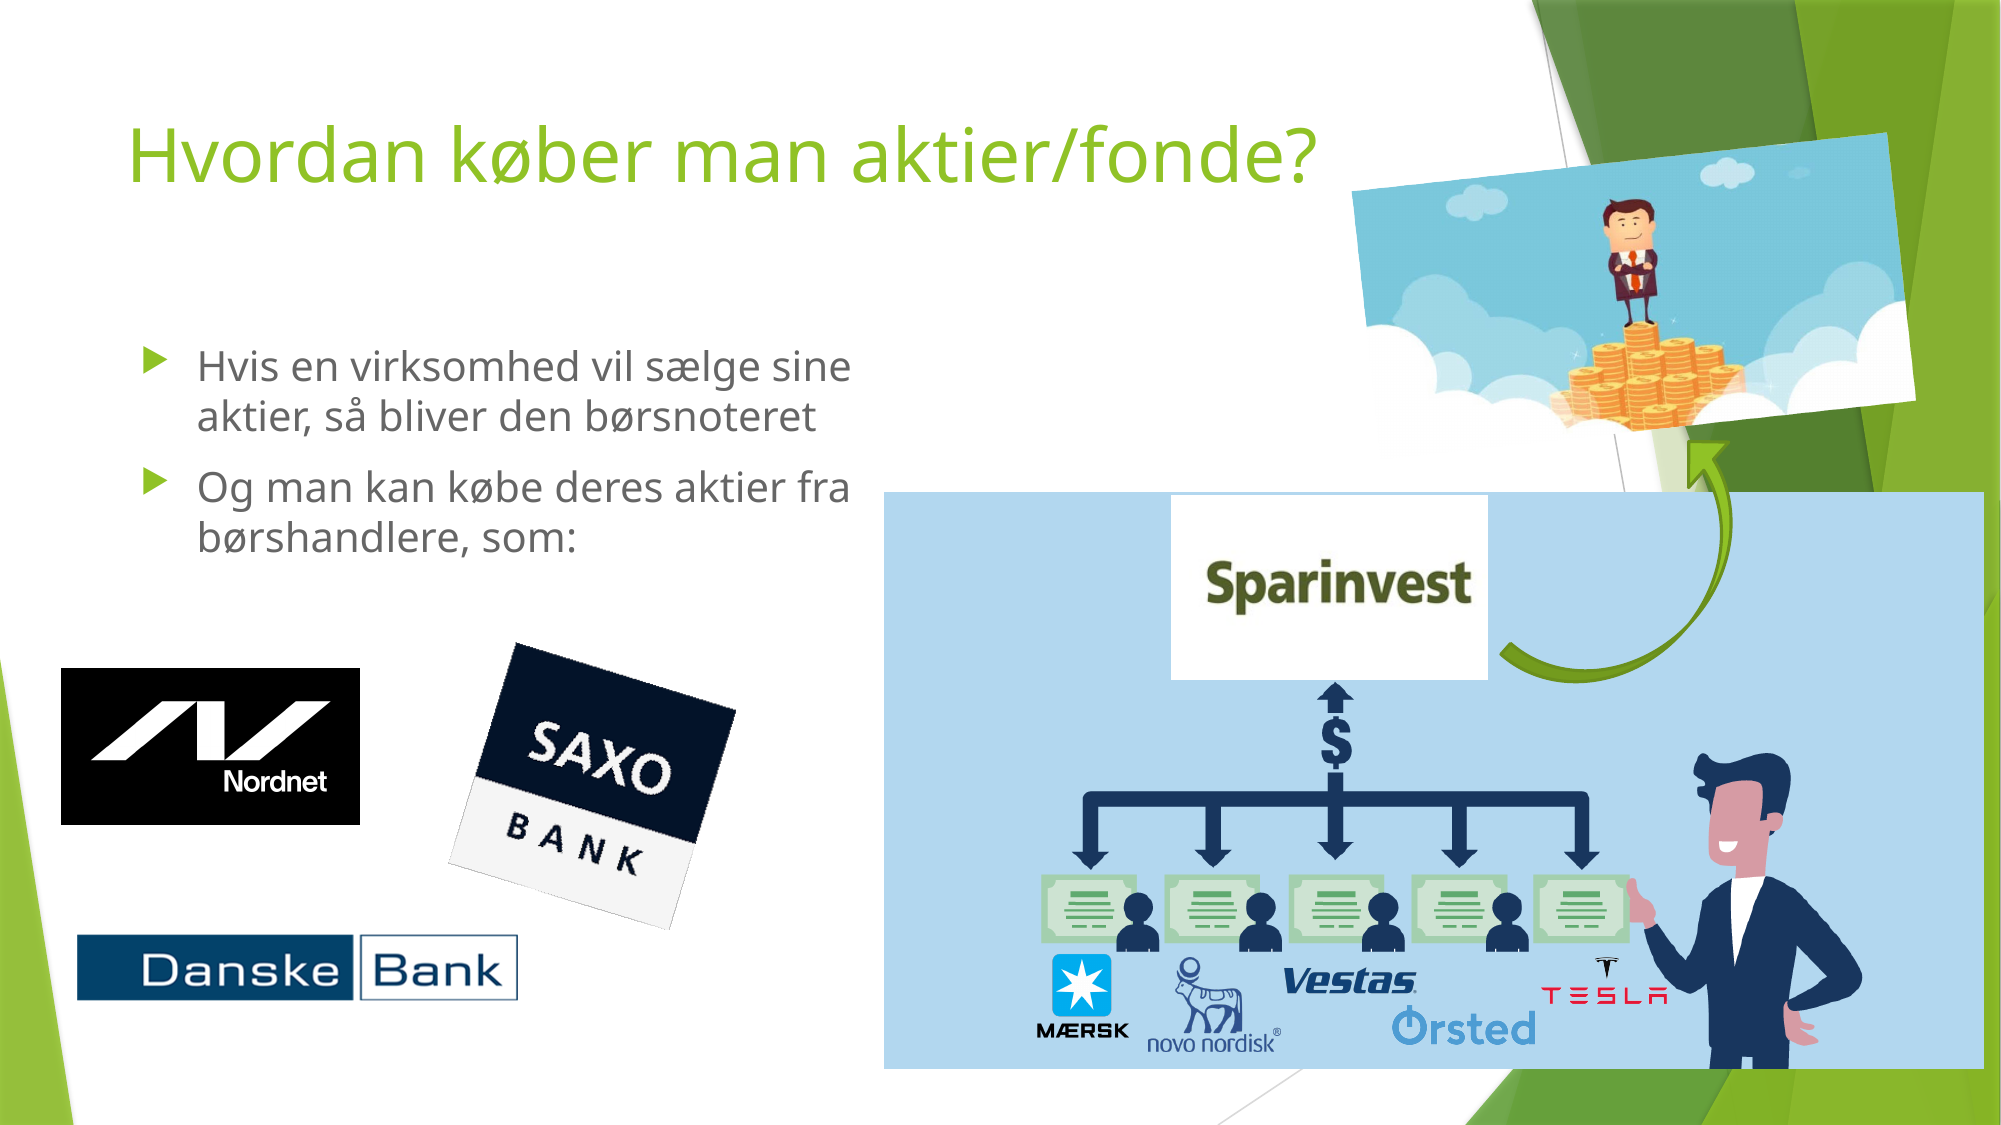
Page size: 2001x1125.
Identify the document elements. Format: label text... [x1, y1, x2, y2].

title Hvordan køber man aktier/fonde? [111, 99, 1522, 317]
picture [883, 492, 1985, 1069]
picture [1352, 133, 1915, 459]
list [1009, 924, 1155, 1069]
text_box [1686, 441, 1731, 491]
picture [46, 643, 736, 1125]
text_box Hvis en virksomhed vil sælge sine aktier, så bliver den børsnoteret Og man kan købe deres aktier fra børshandlere, som: [125, 332, 884, 1103]
